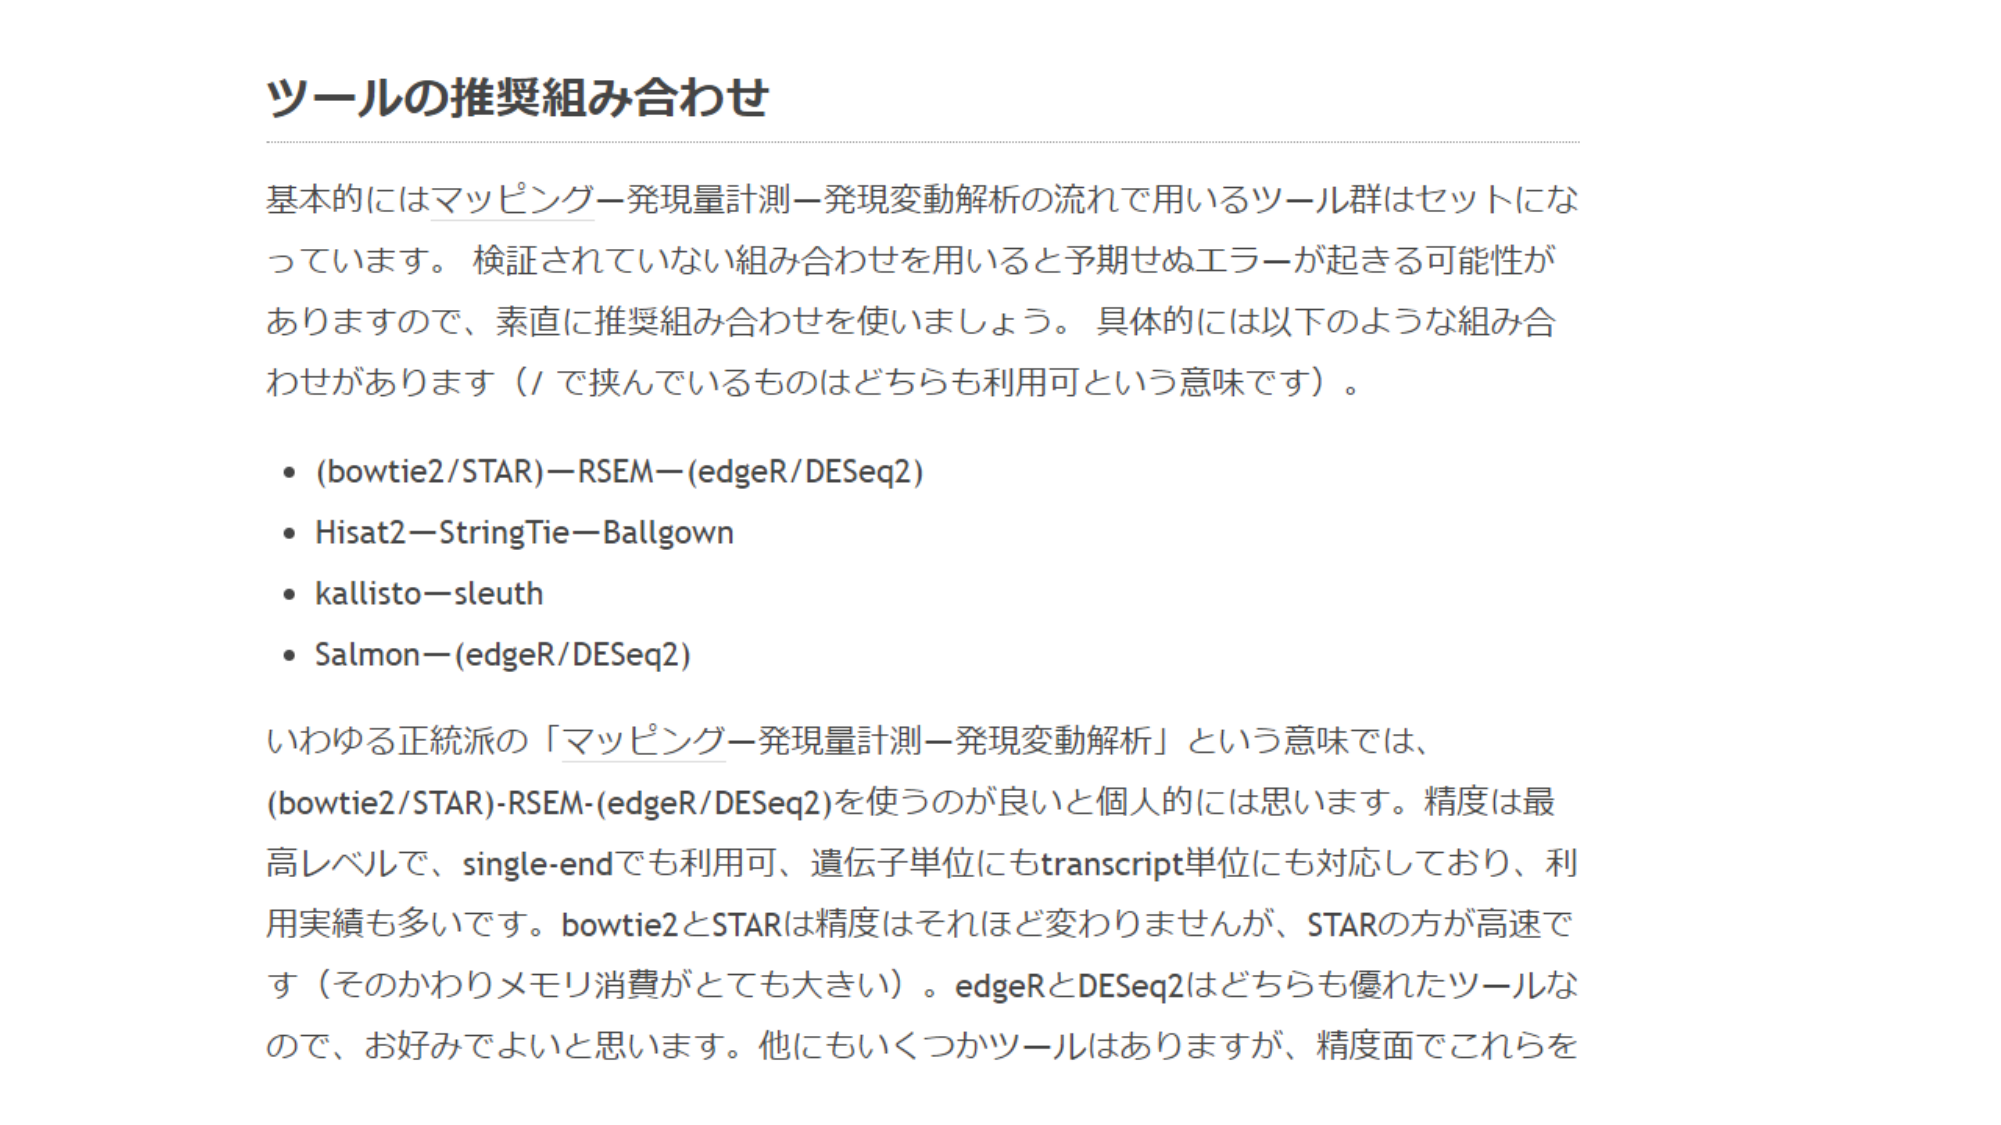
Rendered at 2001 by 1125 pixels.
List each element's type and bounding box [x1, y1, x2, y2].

picture [234, 54, 1766, 1071]
